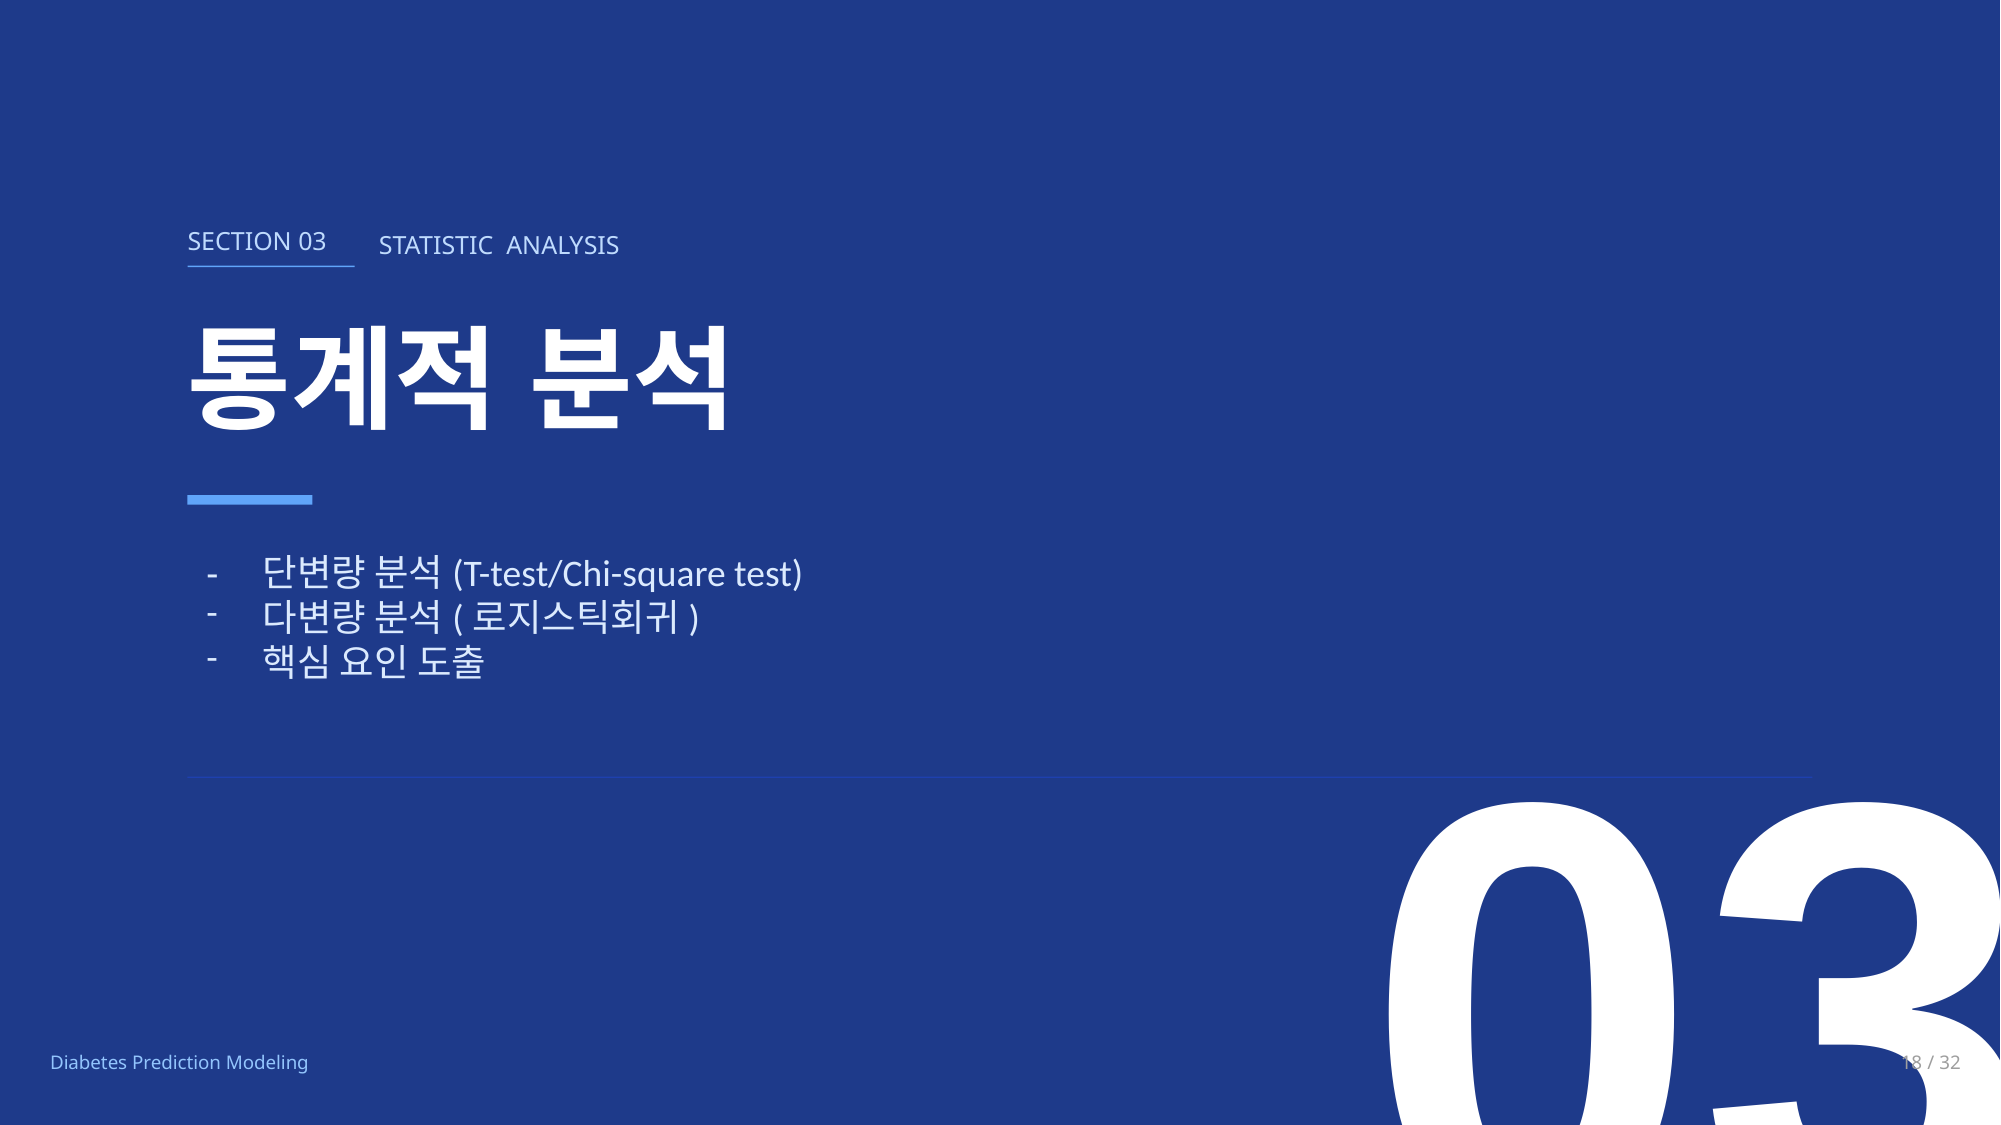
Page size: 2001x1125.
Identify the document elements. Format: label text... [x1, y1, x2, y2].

text_box 통계적 분석 [187, 293, 960, 457]
text_box 03 [1365, 550, 2000, 1125]
text_box [187, 495, 313, 505]
text_box 18 / 32 [1900, 1048, 1966, 1076]
text_box Diabetes Prediction Modeling [49, 1048, 324, 1076]
text_box SECTION 03 [187, 221, 374, 260]
text_box STATISTIC ANALYSIS [379, 225, 823, 264]
text_box 단변량 분석(T-test/Chi-square test) 다변량 분석(로지스틱회귀) 핵심 요인 도출 [187, 531, 855, 702]
text_box [0, 0, 2000, 1125]
